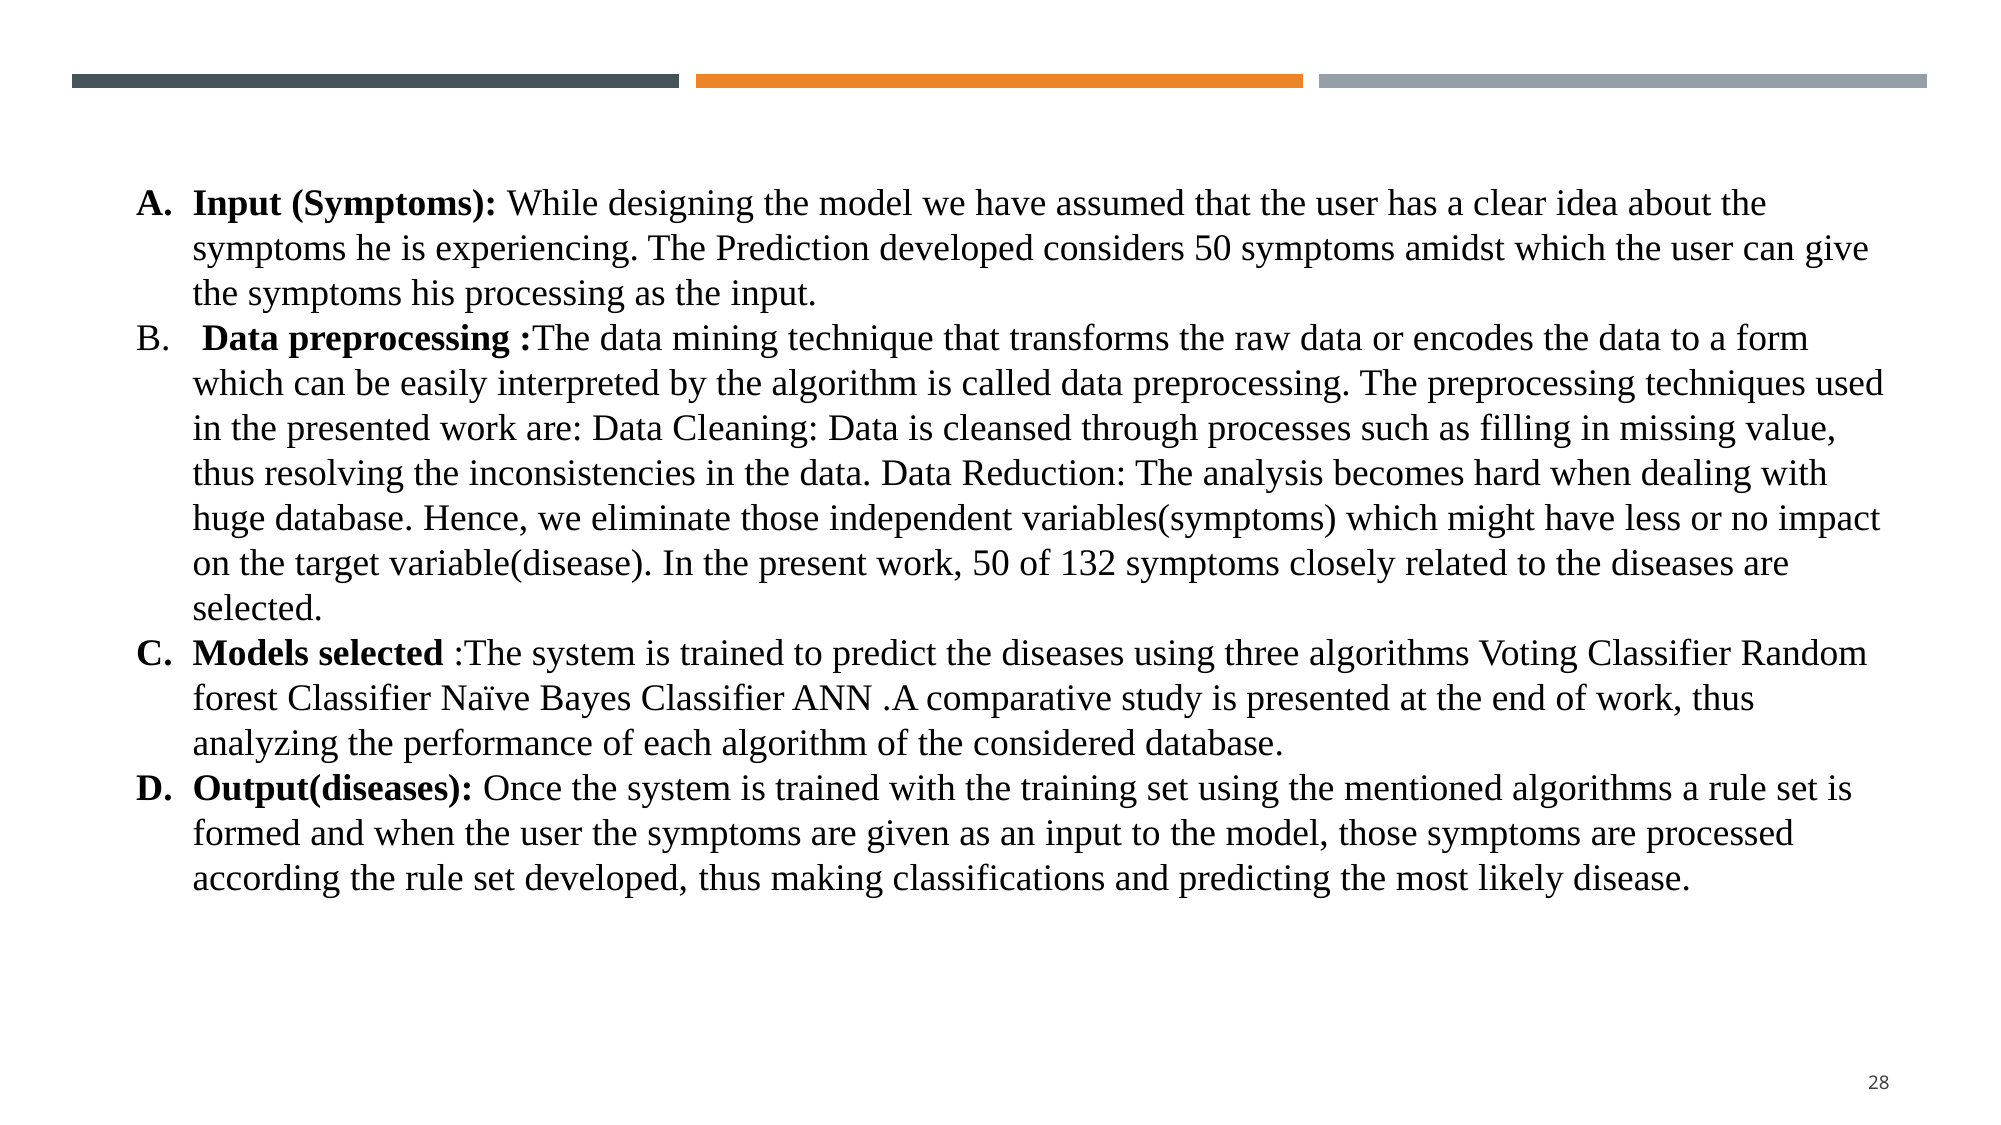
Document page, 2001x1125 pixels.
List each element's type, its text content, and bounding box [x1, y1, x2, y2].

slide_number 28 [1732, 1053, 1905, 1114]
text_box Input (Symptoms): While designing the model we have assumed that the user has a clear idea about the symptoms he is experiencing. The Prediction developed considers 50 symptoms amidst which the user can give the symptoms his processing as the input. Data preprocessing :The data mining technique that transforms the raw data or encodes the data to a form which can be easily interpreted by the algorithm is called data preprocessing. The preprocessing techniques used in the presented work are: Data Cleaning: Data is cleansed through processes such as filling in missing value, thus resolving the inconsistencies in the data. Data Reduction: The analysis becomes hard when dealing with huge database. Hence, we eliminate those independent variables(symptoms) which might have less or no impact on the target variable(disease). In the present work, 50 of 132 symptoms closely related to the diseases are selected. Models selected :The system is trained to predict the diseases using three algorithms Voting Classifier Random forest Classifier Naïve Bayes Classifier ANN .A comparative study is presented at the end of work, thus analyzing the performance of each algorithm of the considered database. Output(diseases): Once the system is trained with the training set using the mentioned algorithms a rule set is formed and when the user the symptoms are given as an input to the model, those symptoms are processed according the rule set developed, thus making classifications and predicting the most likely disease. [121, 170, 1905, 906]
